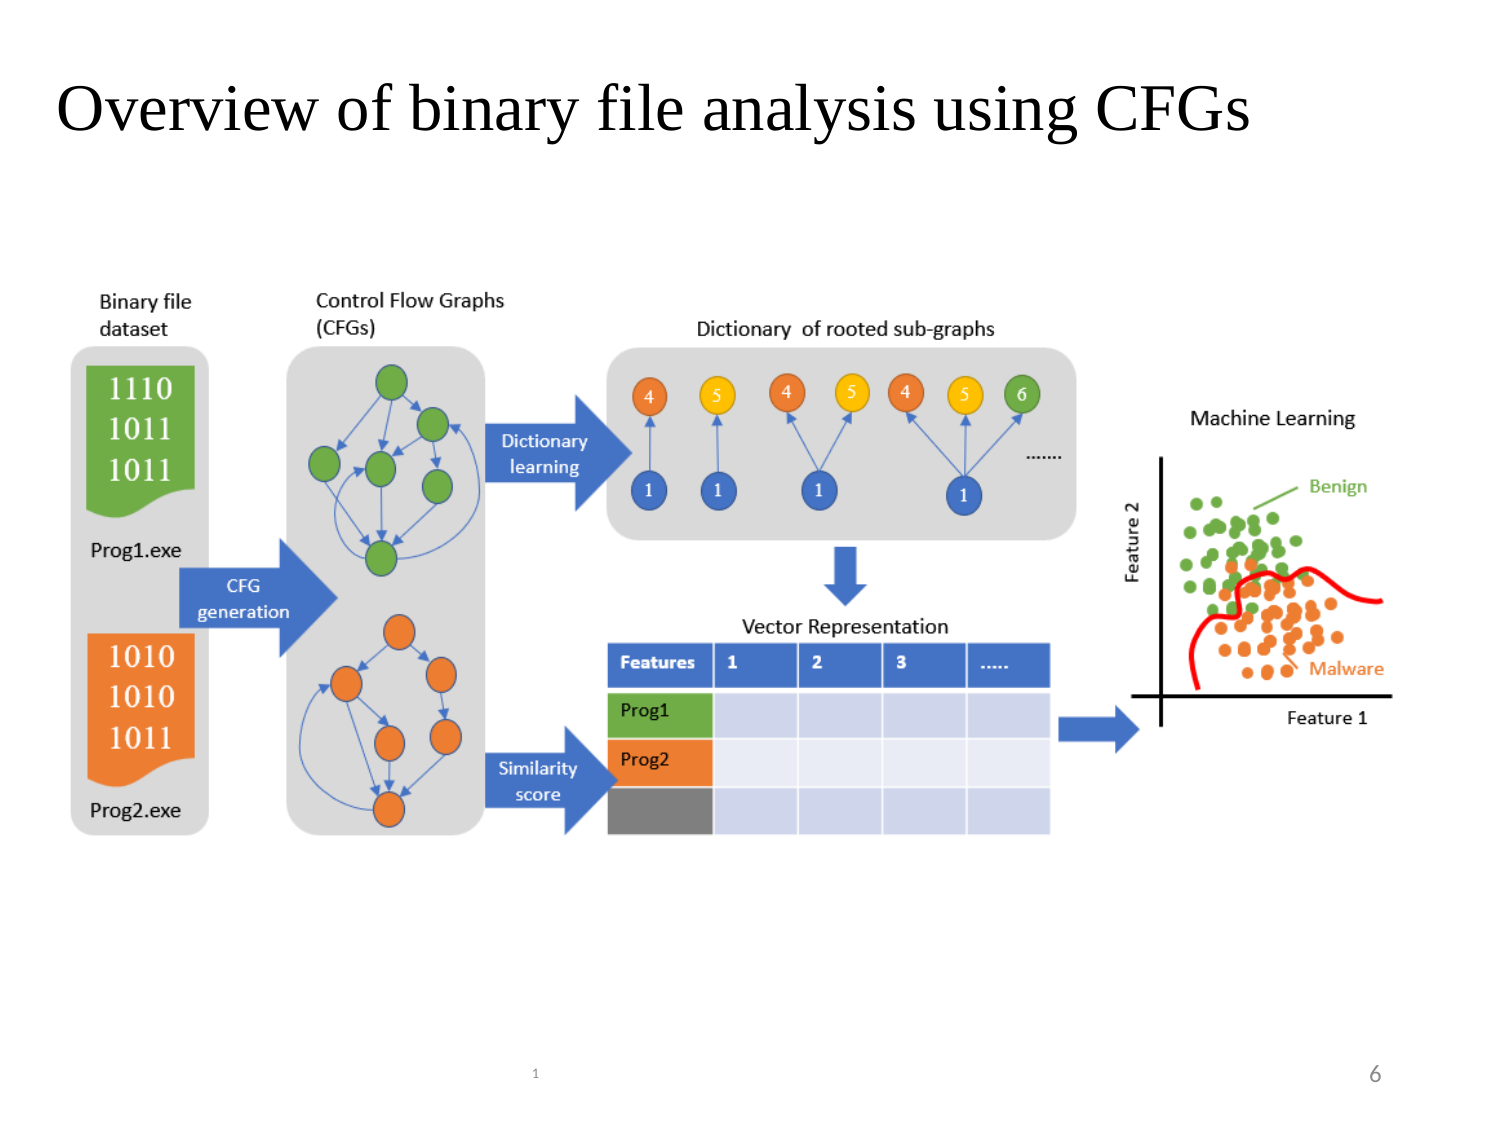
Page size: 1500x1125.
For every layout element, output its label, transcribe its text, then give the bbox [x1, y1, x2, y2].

title Overview of binary file analysis using CFGs [41, 0, 1336, 218]
footer 1 [67, 1042, 1004, 1103]
slide_number 6 [1059, 1042, 1397, 1103]
picture [67, 283, 1402, 842]
